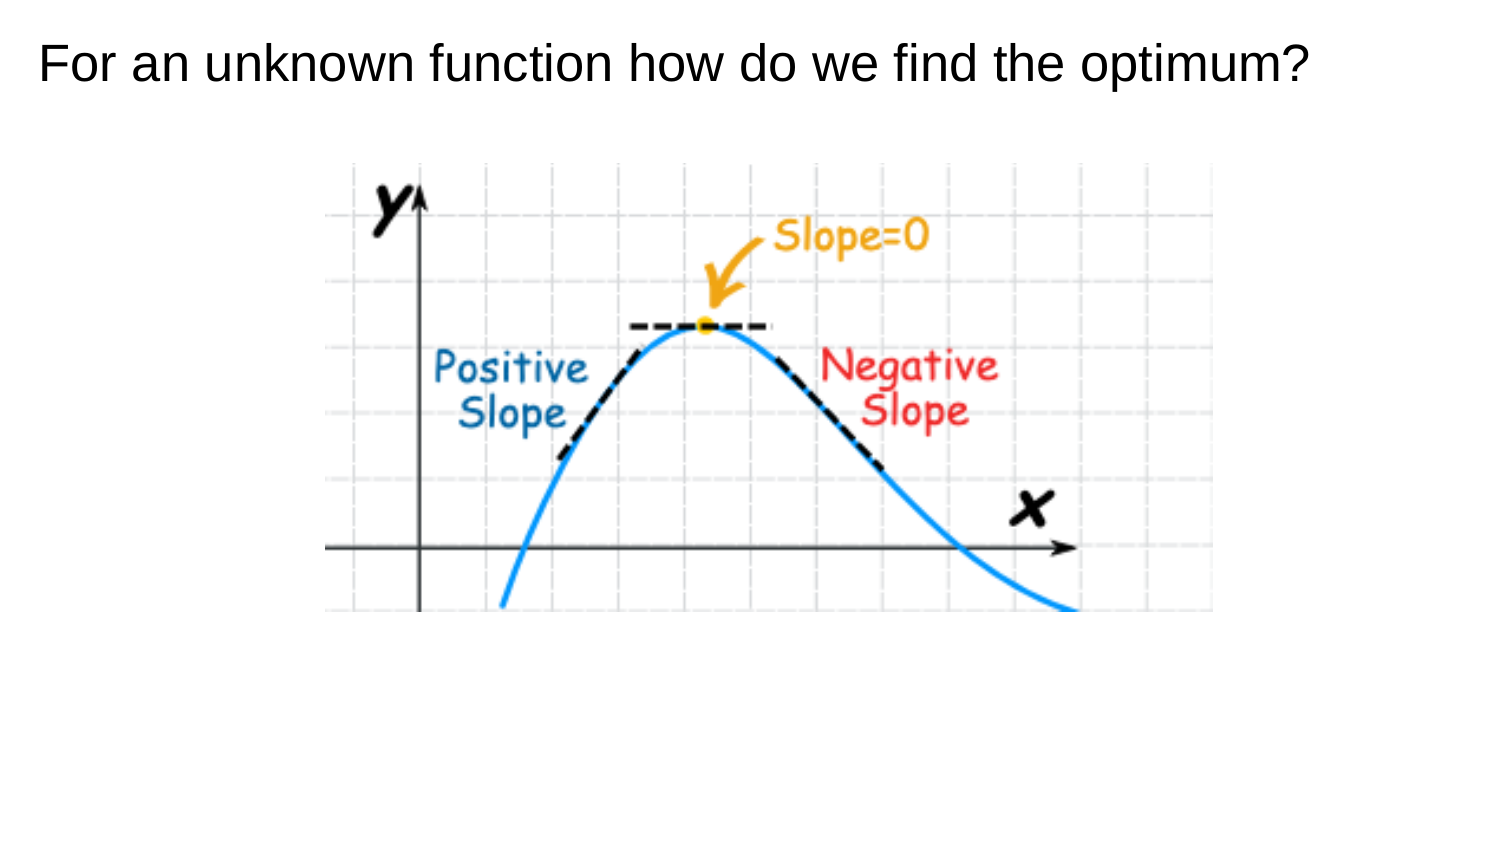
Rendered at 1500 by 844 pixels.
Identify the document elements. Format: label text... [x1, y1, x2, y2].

picture [325, 163, 1213, 613]
title For an unknown function how do we find the optimum? [23, 13, 1422, 108]
